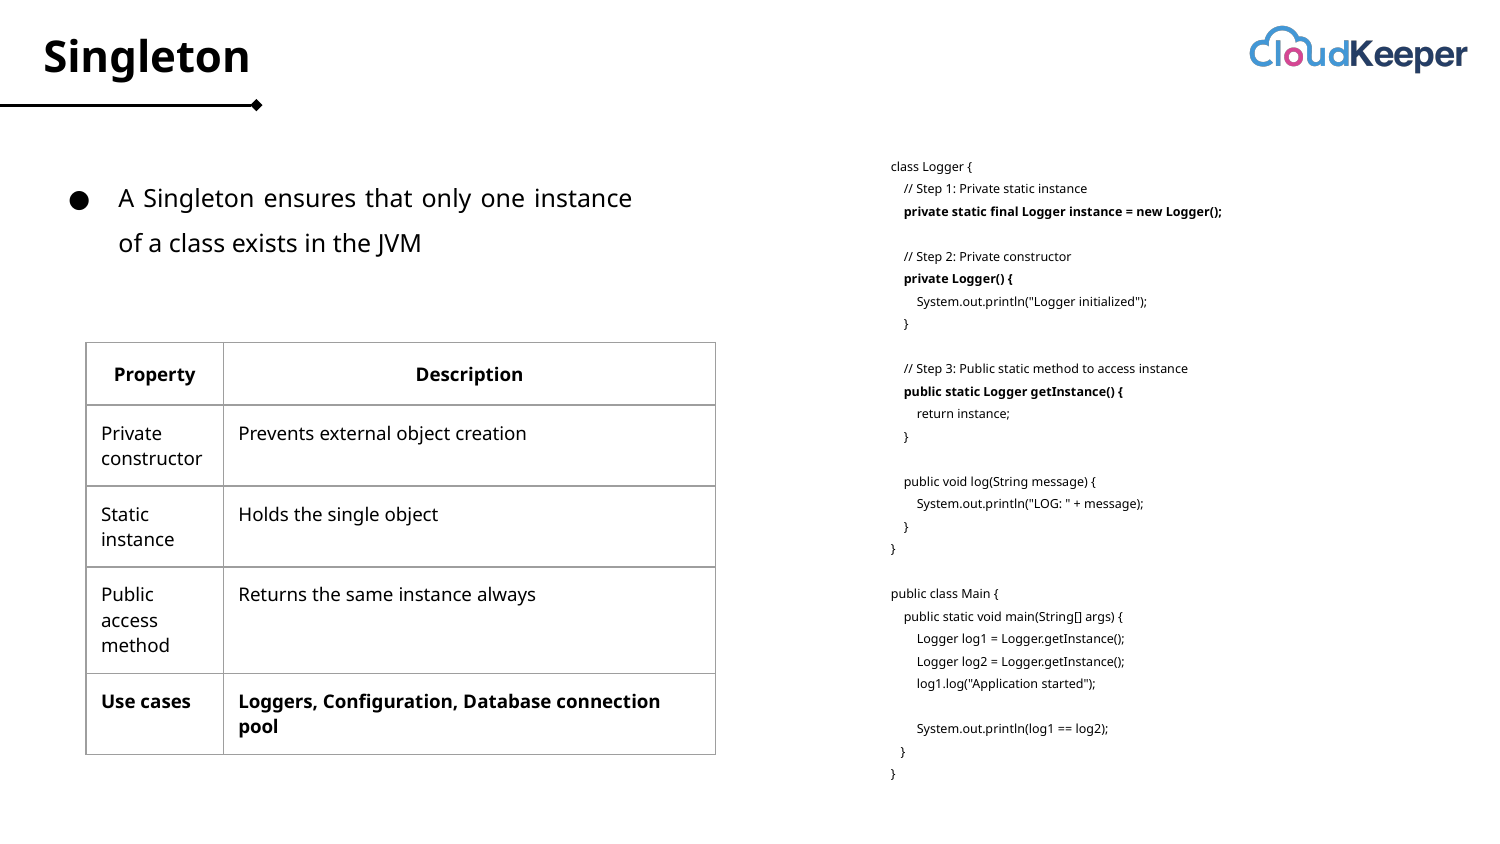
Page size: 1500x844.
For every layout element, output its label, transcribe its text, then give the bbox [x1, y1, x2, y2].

table_cell Private constructor [87, 406, 223, 485]
table_cell Use cases [87, 674, 223, 754]
table_cell Prevents external object creation [224, 406, 715, 485]
text_box class Logger { // Step 1: Private static instance private static final Logger instance = new Logger(); // Step 2: Private constructor private Logger() { System.out.println("Logger initialized"); } // Step 3: Public static method to access instance public static Logger getInstance() { return instance; } public void log(String message) { System.out.println("LOG: " + message); } } public class Main { public static void main(String[] args) { Logger log1 = Logger.getInstance(); Logger log2 = Logger.getInstance(); log1.log("Application started"); System.out.println(log1 == log2); } } [815, 136, 1406, 822]
table_cell Holds the single object [224, 487, 715, 566]
table_cell Public access method [87, 568, 223, 673]
table_cell Static instance [87, 487, 223, 566]
table_header Description [224, 343, 715, 404]
text_box A Singleton ensures that only one instance of a class exists in the JVM [43, 137, 634, 765]
picture [1238, 20, 1479, 78]
title Singleton [43, 34, 1169, 93]
table_cell Returns the same instance always [224, 568, 715, 673]
table_header Property [87, 343, 223, 404]
table_cell Loggers, Configuration, Database connection pool [224, 674, 715, 754]
